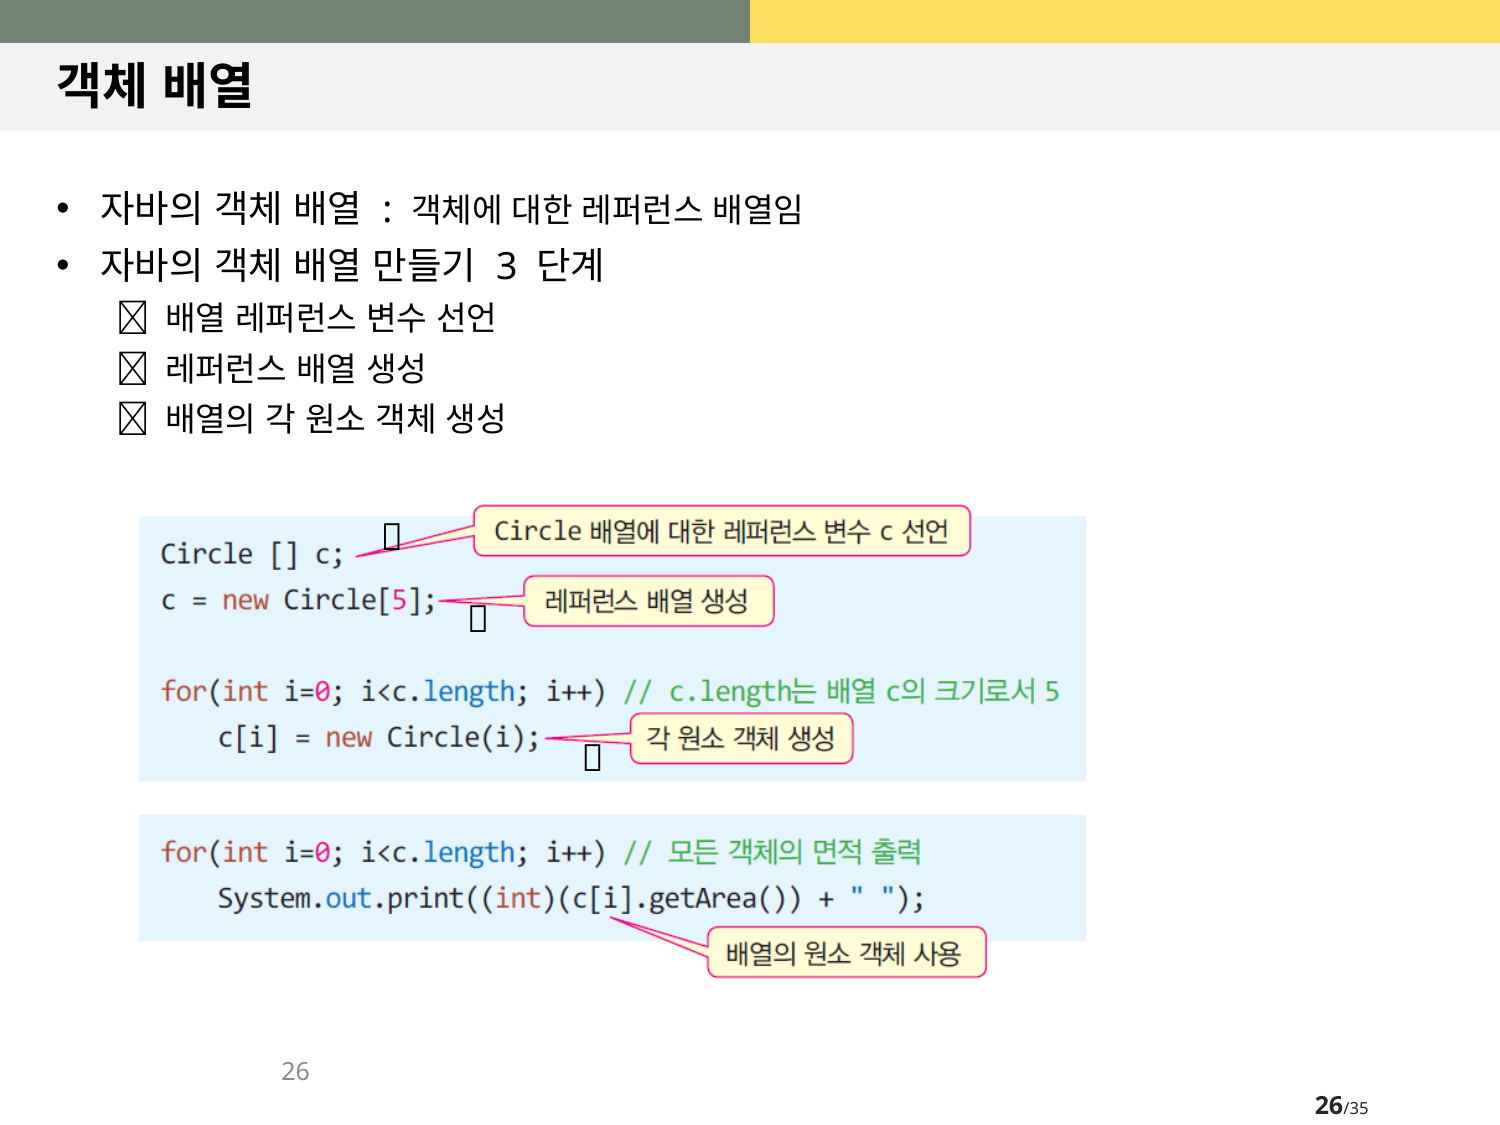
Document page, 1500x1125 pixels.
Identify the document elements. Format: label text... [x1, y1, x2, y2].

title 객체 배열 [41, 42, 1459, 128]
list 자바의 객체 배열 : 객체에 대한 레퍼런스 배열임 자바의 객체 배열 만들기 3 단계  배열 레퍼런스 변수 선언  레퍼런스 배열 생성  배열의 각 원소 객체 생성 [41, 172, 1459, 1048]
picture [128, 471, 1086, 998]
slide_number 26 [0, 1042, 325, 1103]
